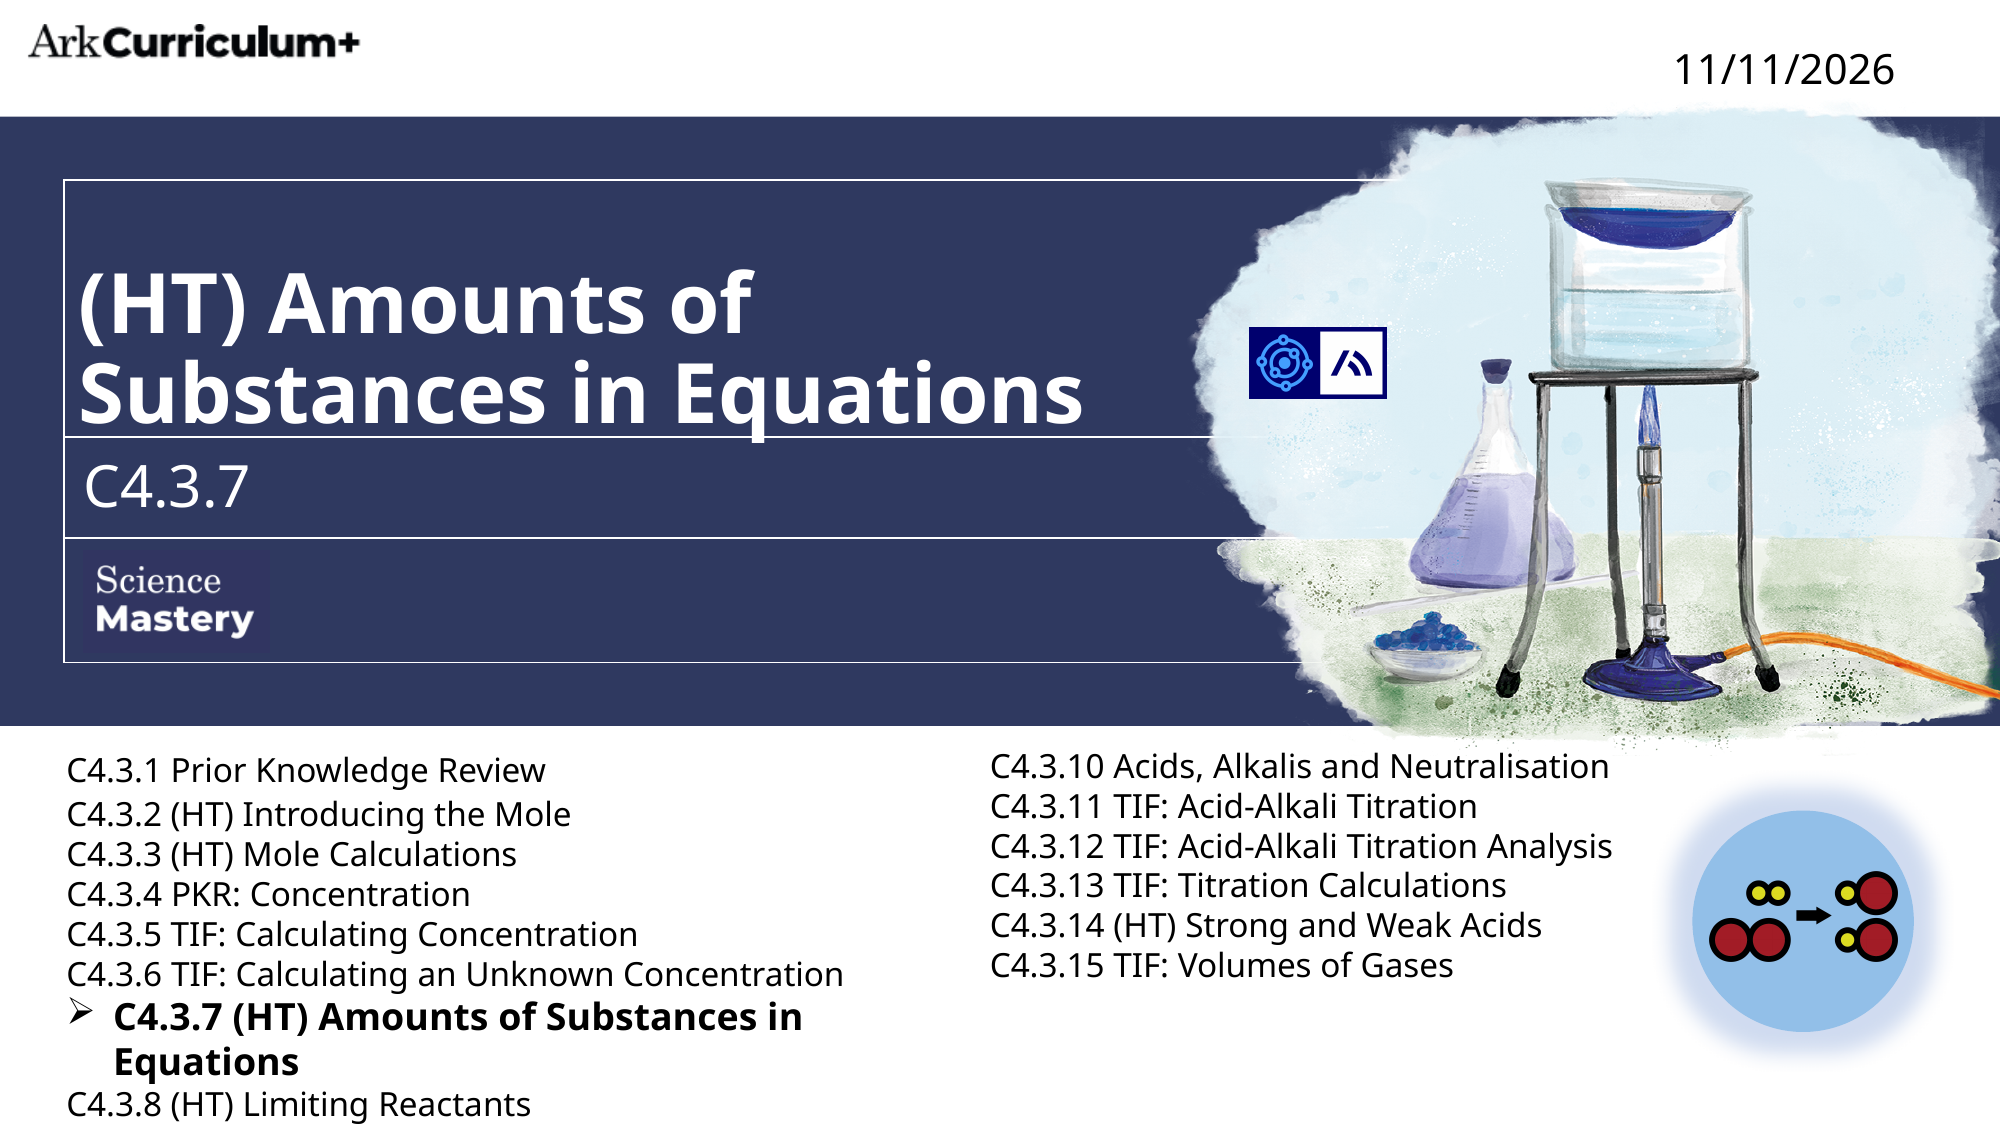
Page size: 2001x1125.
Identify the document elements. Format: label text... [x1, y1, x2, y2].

text_box C4.3.1 Prior Knowledge Review C4.3.2 (HT) Introducing the Mole C4.3.3 (HT) Mole Calculations C4.3.4 PKR: Concentration C4.3.5 TIF: Calculating Concentration C4.3.6 TIF: Calculating an Unknown Concentration C4.3.7 (HT) Amounts of Substances in Equations C4.3.8 (HT) Limiting Reactants C4.3.9 PKR: Reactions of Acids [51, 741, 997, 1125]
text_box C4.3.10 Acids, Alkalis and Neutralisation C4.3.11 TIF: Acid-Alkali Titration C4.3.12 TIF: Acid-Alkali Titration Analysis C4.3.13 TIF: Titration Calculations C4.3.14 (HT) Strong and Weak Acids C4.3.15 TIF: Volumes of Gases [824, 737, 1864, 992]
picture [83, 550, 270, 653]
list (HT) Amounts of Substances in Equations [78, 370, 1160, 442]
picture [1160, 82, 2000, 756]
title C4.3.7 [83, 444, 1160, 527]
text_box 15/03/2024 [1658, 35, 1911, 82]
picture [1709, 871, 1898, 962]
